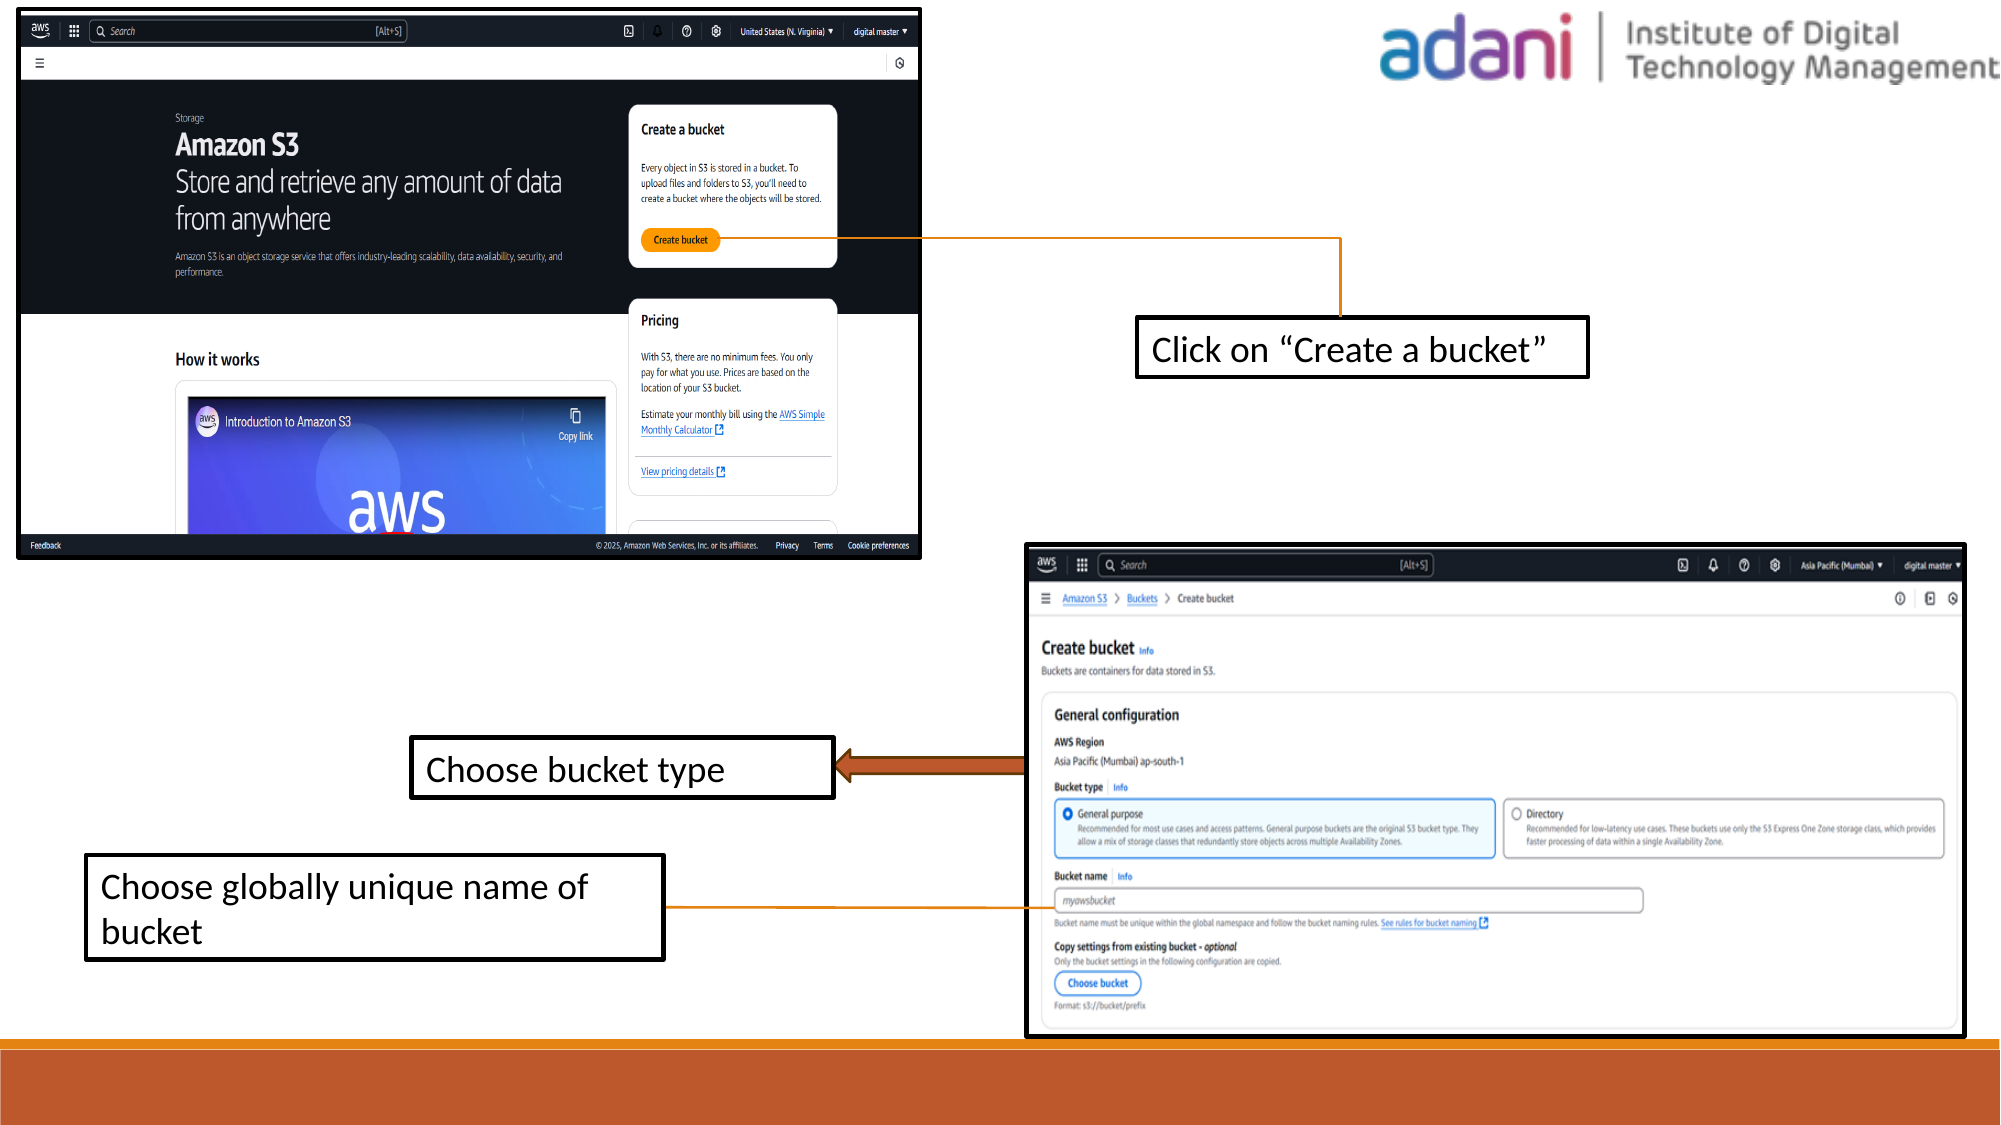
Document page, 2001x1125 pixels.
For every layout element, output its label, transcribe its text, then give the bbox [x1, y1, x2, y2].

text_box Choose globally unique name of bucket [86, 854, 664, 960]
picture [20, 10, 919, 556]
picture [1379, 10, 2000, 85]
picture [1028, 546, 1963, 1035]
text_box Choose bucket type [411, 737, 834, 798]
text_box [834, 748, 1024, 784]
text_box Click on “Create a bucket” [1137, 317, 1589, 377]
